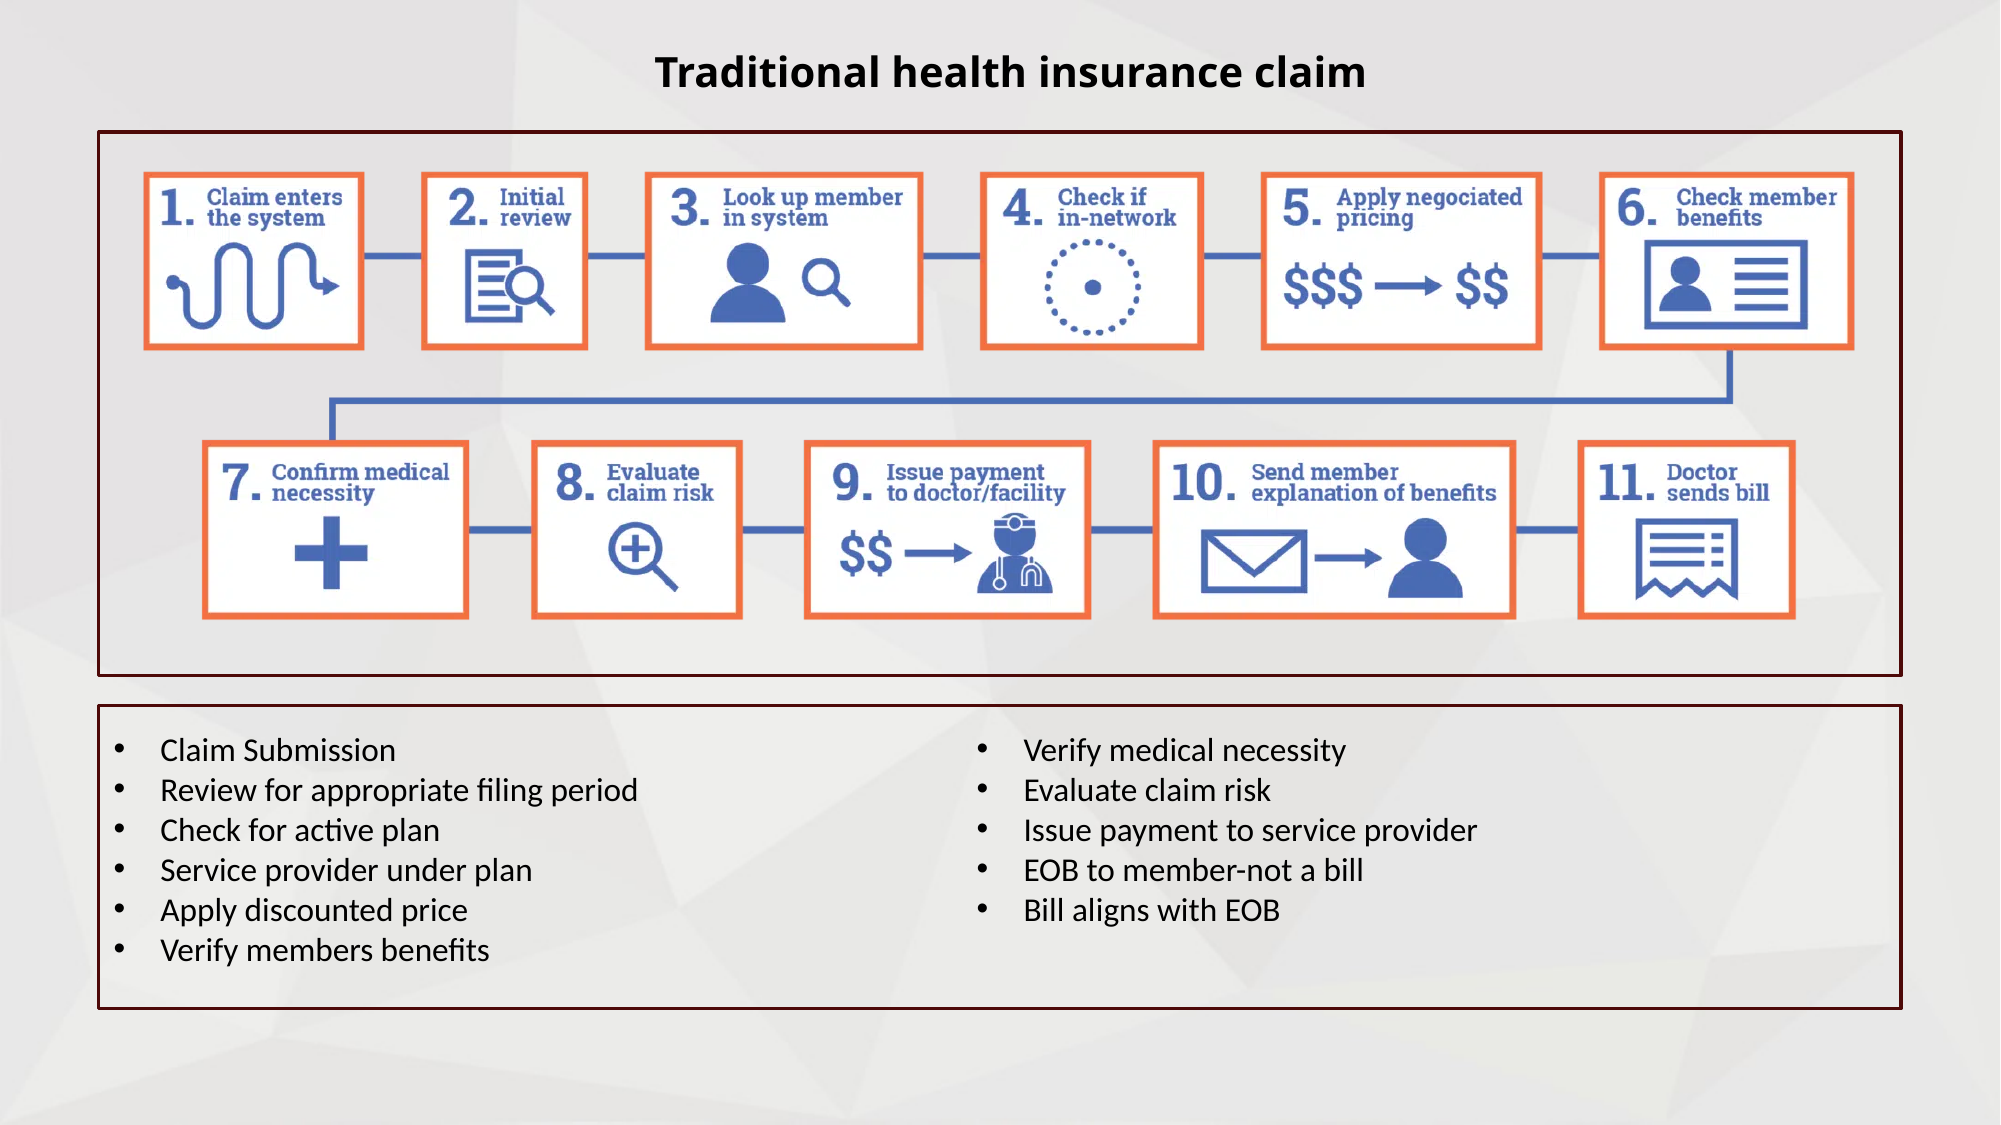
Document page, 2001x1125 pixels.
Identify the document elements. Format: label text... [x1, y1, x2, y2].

text_box Traditional health insurance claim [274, 38, 1748, 104]
picture [0, 0, 2001, 1125]
text_box [97, 130, 1903, 677]
text_box [97, 704, 1903, 1010]
